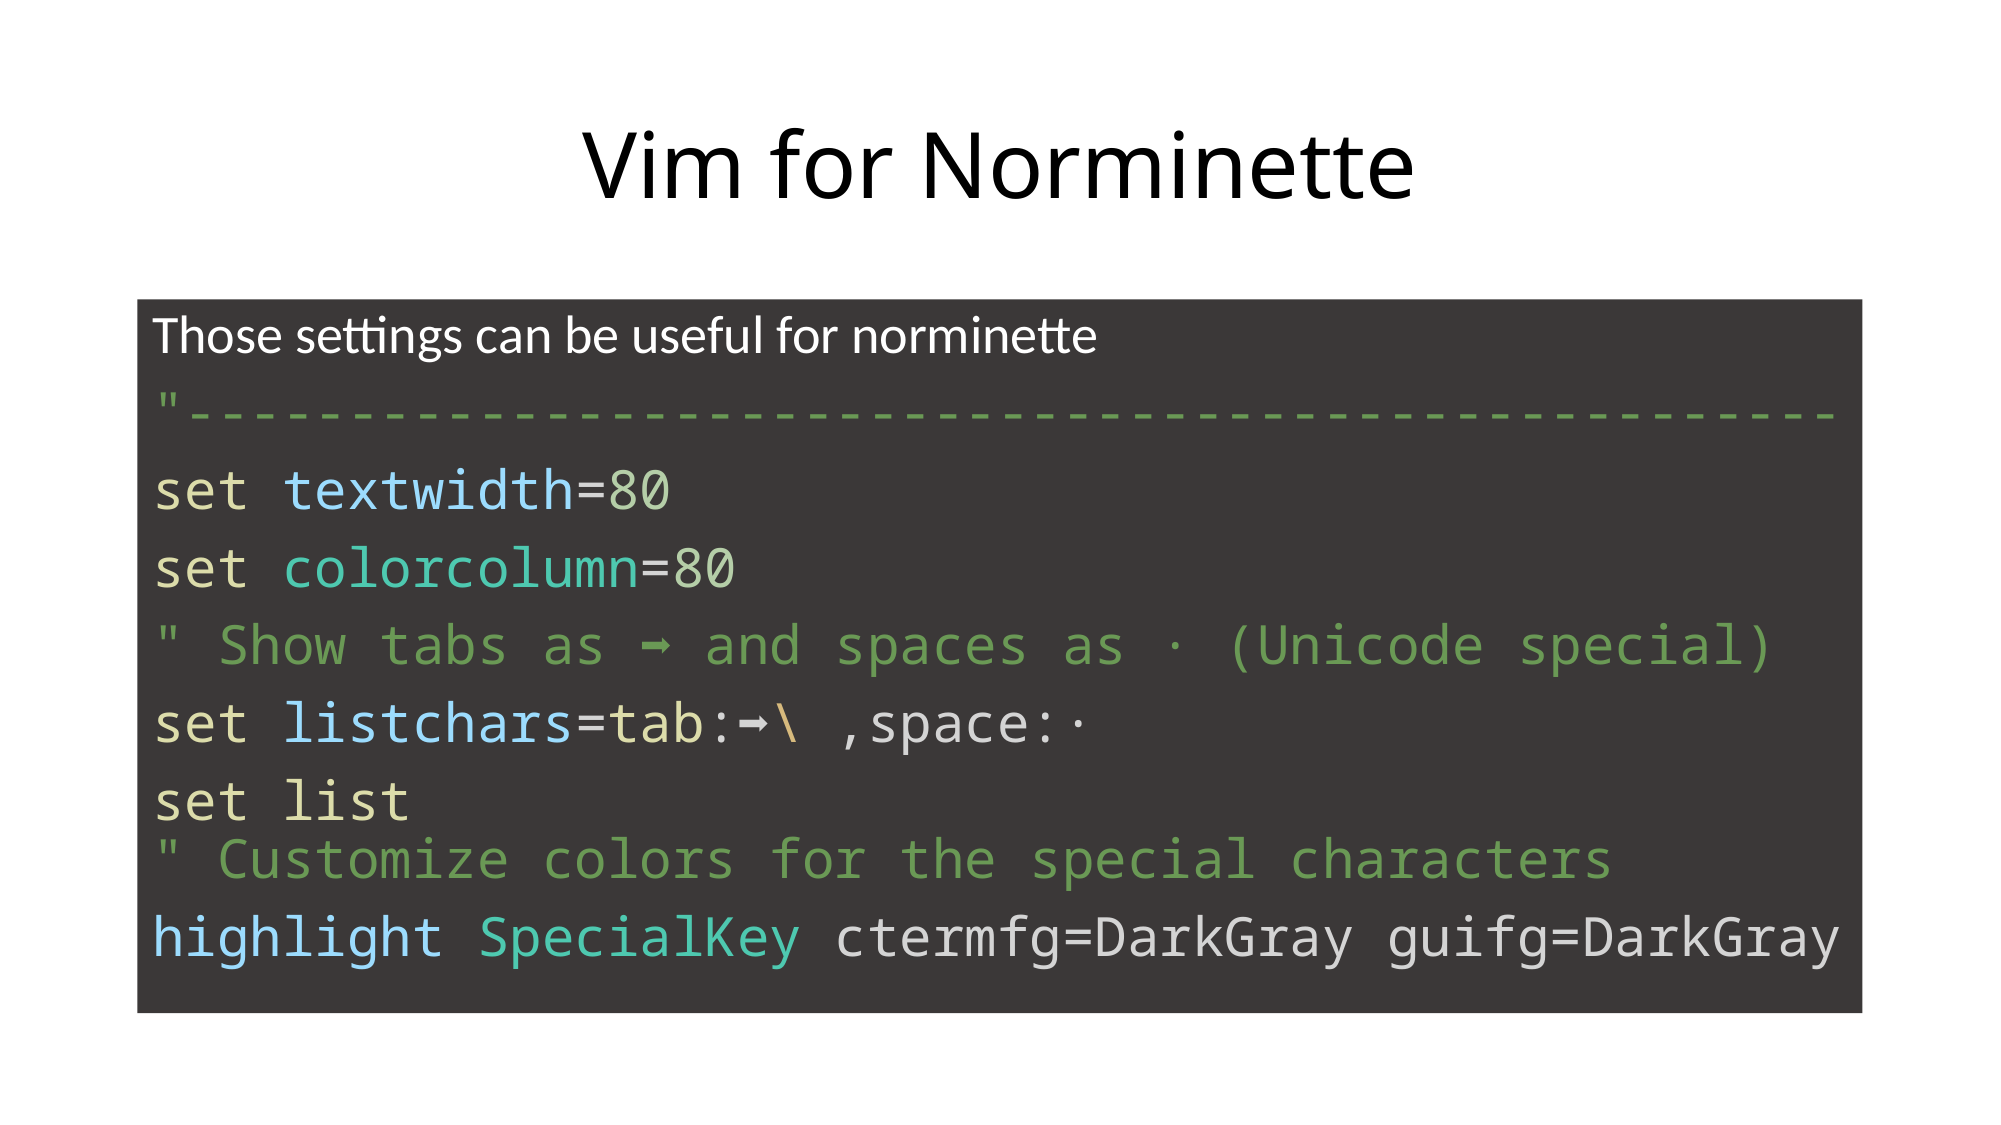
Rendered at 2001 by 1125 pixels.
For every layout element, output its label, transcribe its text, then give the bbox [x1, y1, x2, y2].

list Those settings can be useful for norminette "--------------------------------------------------- set textwidth=80 set colorcolumn=80 " Show tabs as ➡ and spaces as · (Unicode special) set listchars=tab:➡\ ,space:· set list " Customize colors for the special characters highlight SpecialKey ctermfg=DarkGray guifg=DarkGray [137, 299, 1863, 1014]
title Vim for Norminette [137, 59, 1863, 278]
